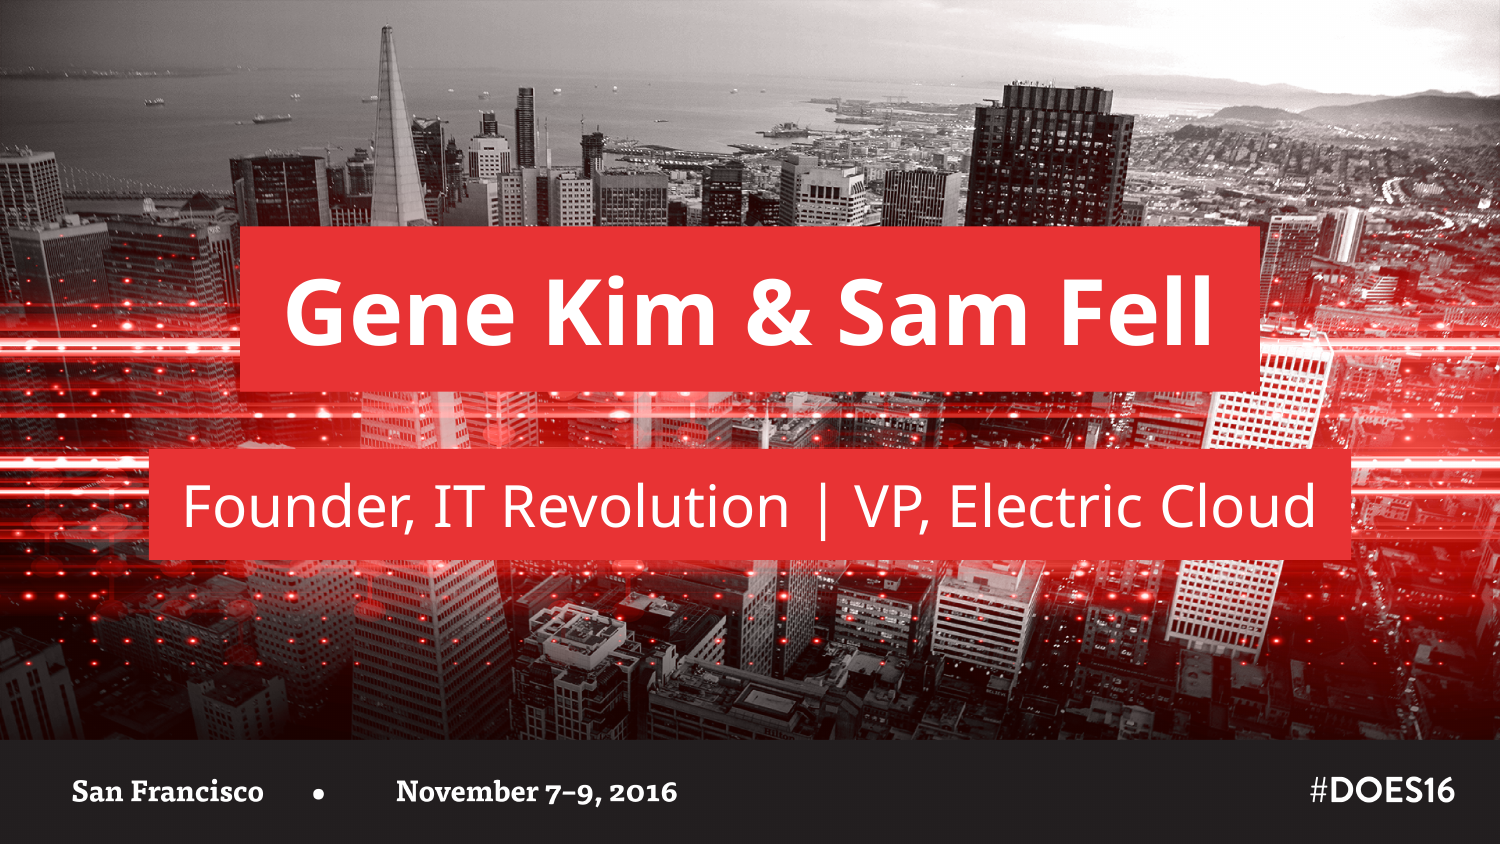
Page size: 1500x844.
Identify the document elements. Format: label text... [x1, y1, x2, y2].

subtitle Founder, IT Revolution | VP, Electric Cloud [148, 448, 1352, 560]
picture [0, 0, 1500, 844]
title Gene Kim & Sam Fell [240, 226, 1260, 392]
